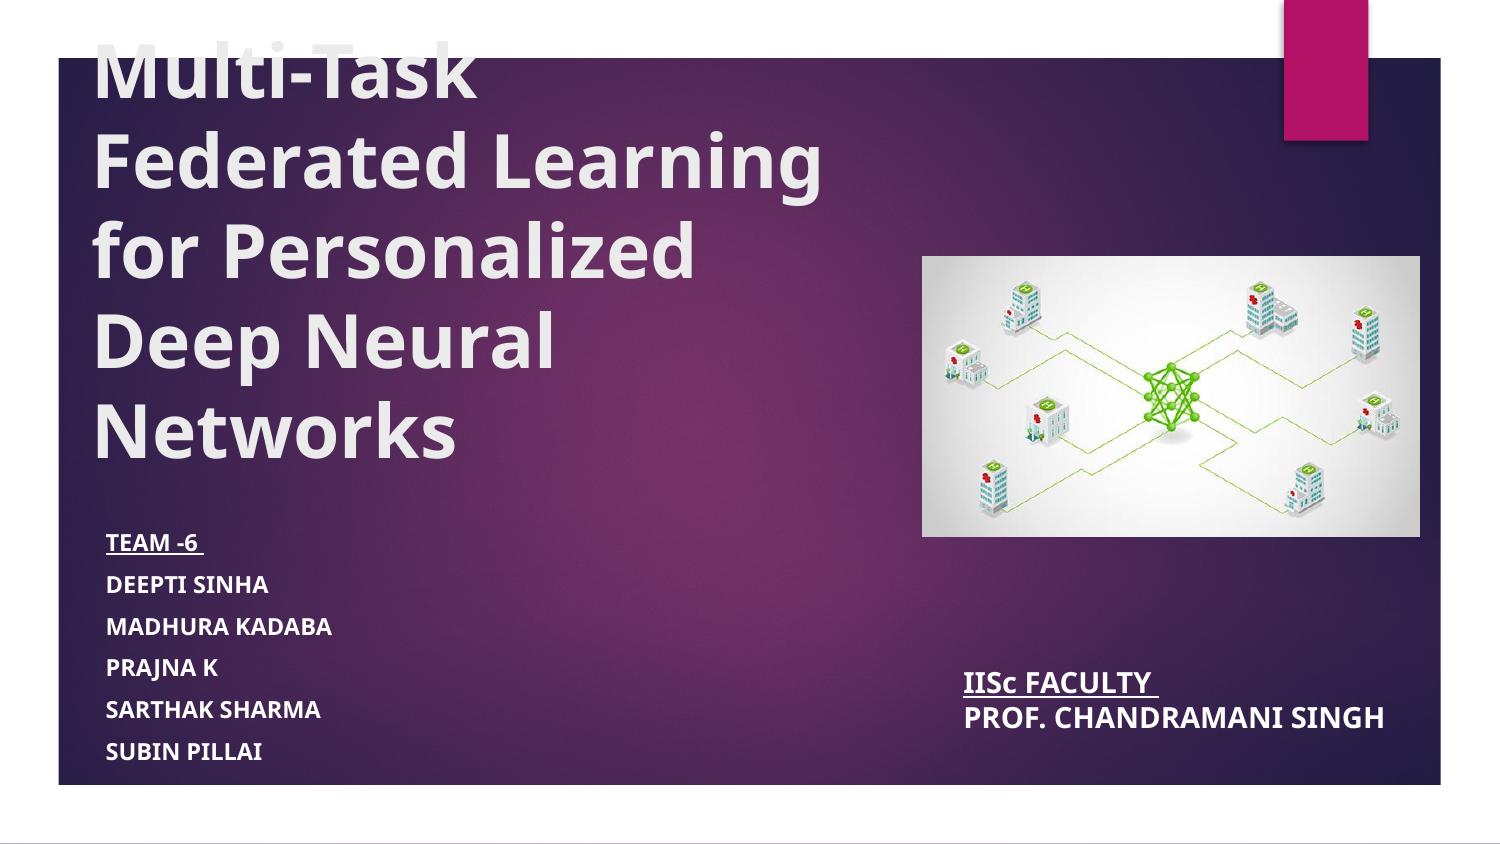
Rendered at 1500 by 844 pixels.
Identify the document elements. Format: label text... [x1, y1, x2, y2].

title Multi-Task Federated Learning for Personalized Deep Neural Networks [80, 79, 867, 479]
subtitle TEAM -6 DEEPTI SINHA MADHURA KADABA PRAJNA K SARTHAK SHARMA SUBIN PILLAI [94, 522, 629, 772]
picture [59, 58, 1440, 785]
text_box IISc FACULTY PROF. CHANDRAMANI SINGH [952, 659, 1428, 741]
